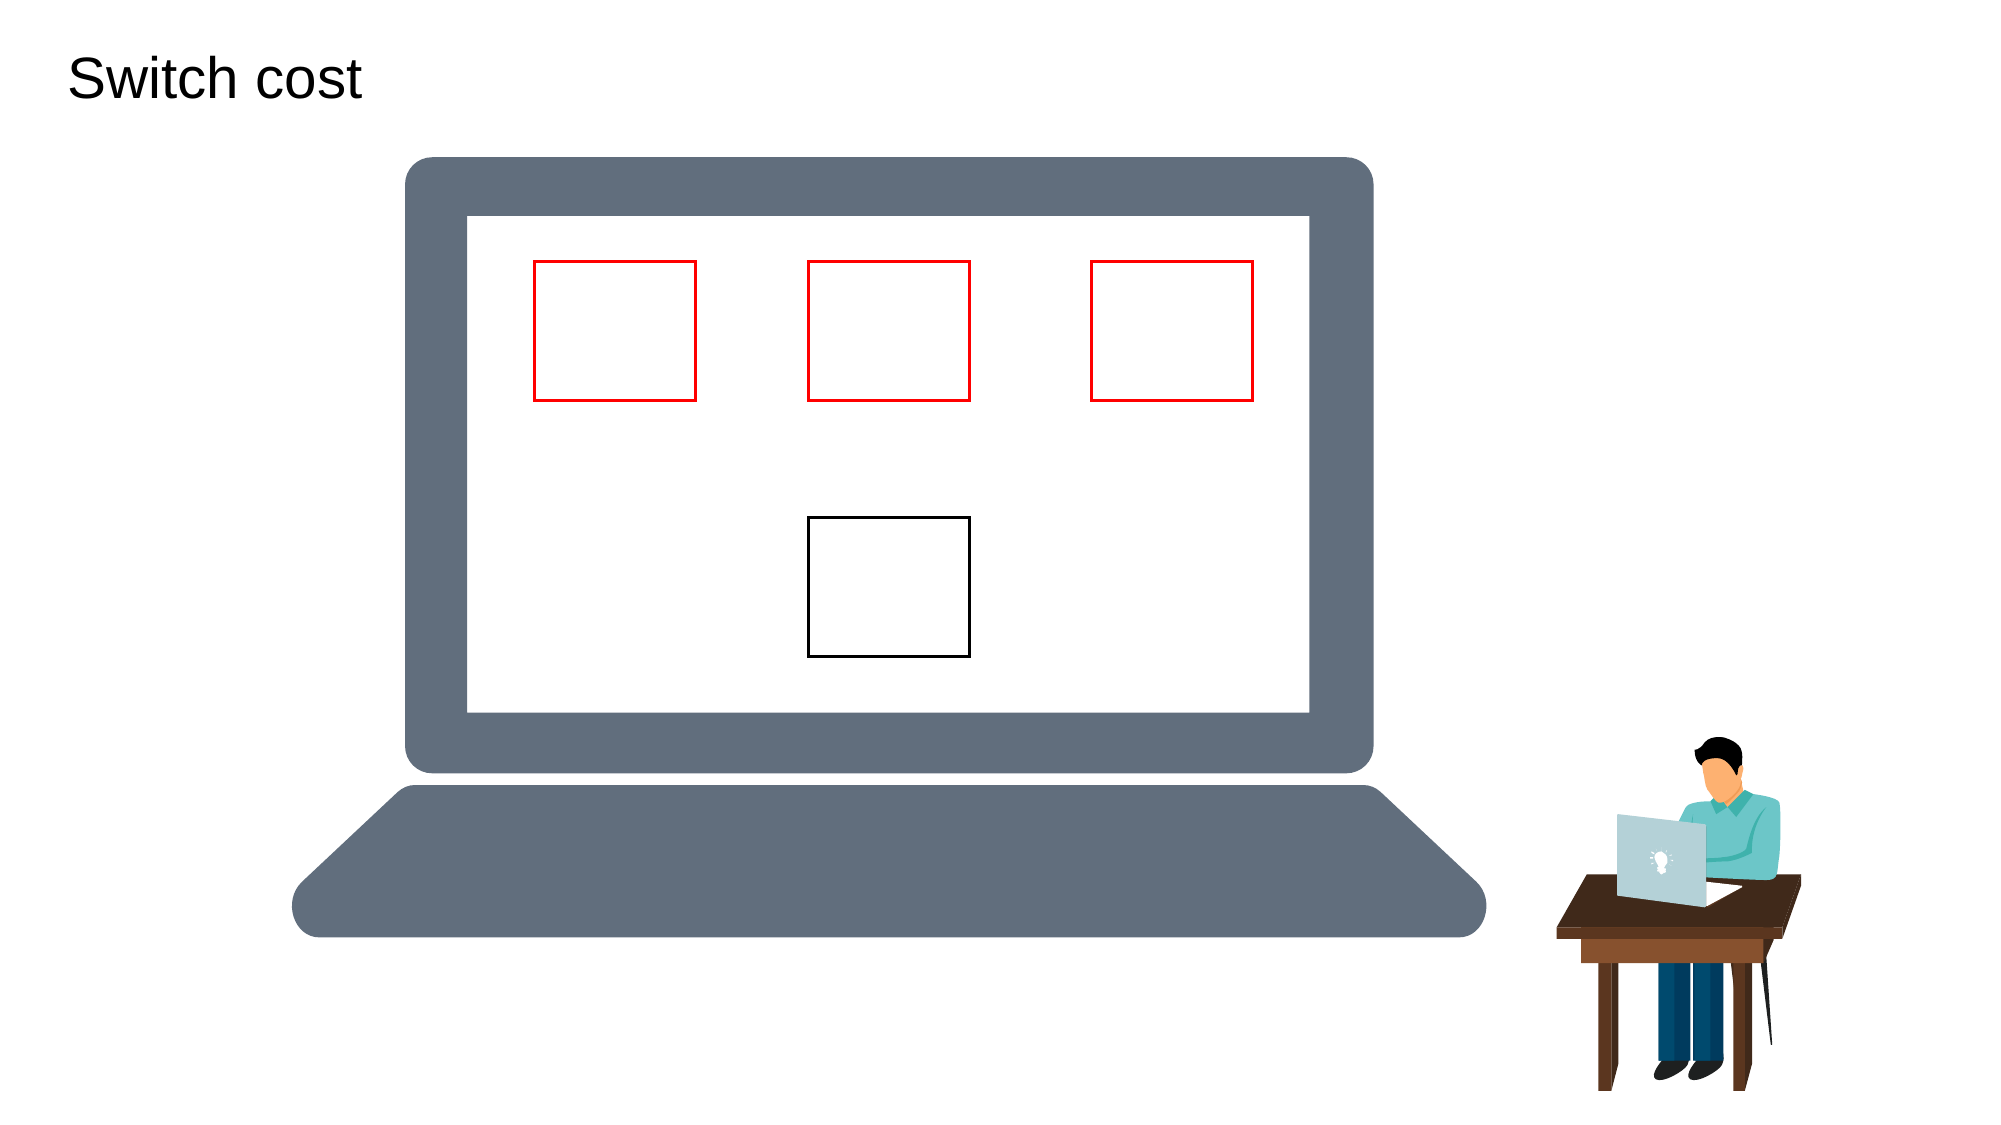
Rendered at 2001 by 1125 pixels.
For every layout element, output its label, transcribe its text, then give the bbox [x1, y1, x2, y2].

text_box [1556, 733, 1801, 1091]
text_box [282, 157, 1497, 938]
text_box Switch cost [52, 32, 566, 118]
